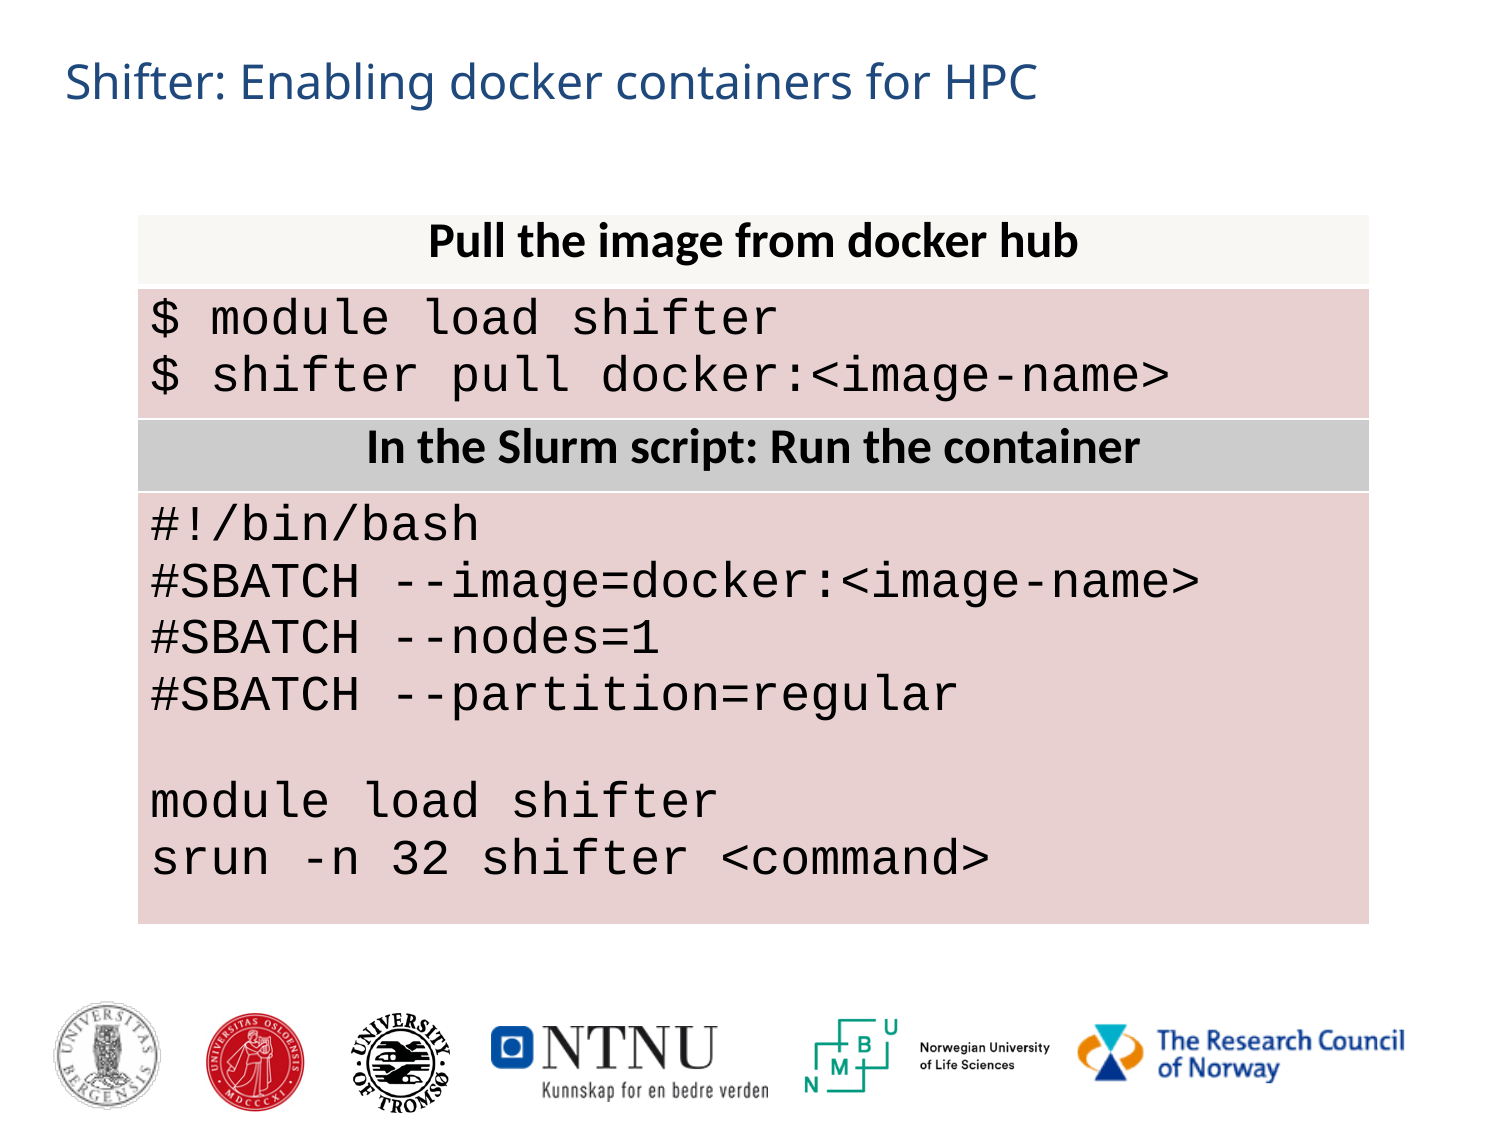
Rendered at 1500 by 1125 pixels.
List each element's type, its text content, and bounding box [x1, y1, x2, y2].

picture [491, 1026, 768, 1102]
table_cell $ module load shifter $ shifter pull docker:<image-name> [138, 289, 1369, 418]
title Shifter: Enabling docker containers for HPC [50, 12, 1063, 150]
picture [801, 1015, 1052, 1096]
table_header Pull the image from docker hub [138, 215, 1369, 284]
table_cell #!/bin/bash #SBATCH --image=docker:<image-name> #SBATCH --nodes=1 #SBATCH --partition=regular module load shifter srun -n 32 shifter <command> [138, 493, 1369, 924]
table_cell In the Slurm script: Run the container [138, 420, 1369, 491]
picture [1076, 1010, 1464, 1100]
picture [351, 1013, 450, 1113]
picture [51, 999, 164, 1113]
picture [205, 1010, 306, 1113]
